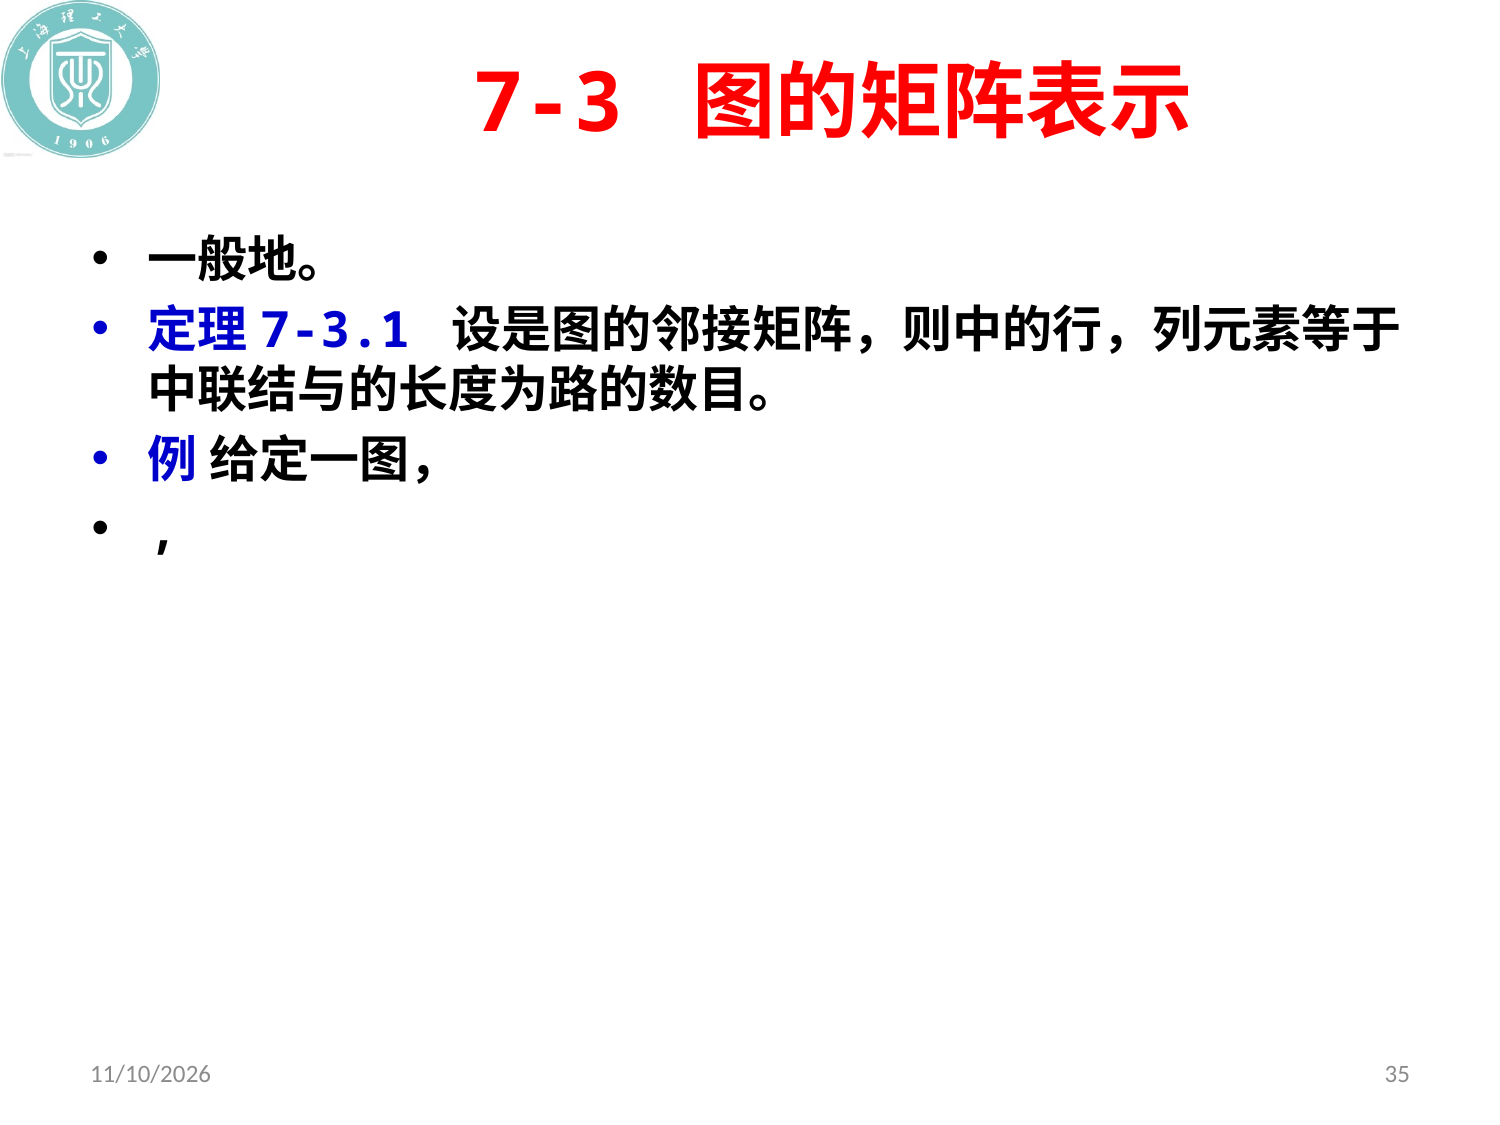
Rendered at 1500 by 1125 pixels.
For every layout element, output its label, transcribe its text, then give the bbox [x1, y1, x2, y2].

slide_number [75, 1042, 425, 1103]
slide_number 35 [1074, 1042, 1425, 1103]
title 7-3 图的矩阵表示 [195, 11, 1471, 185]
picture [1, 0, 160, 158]
